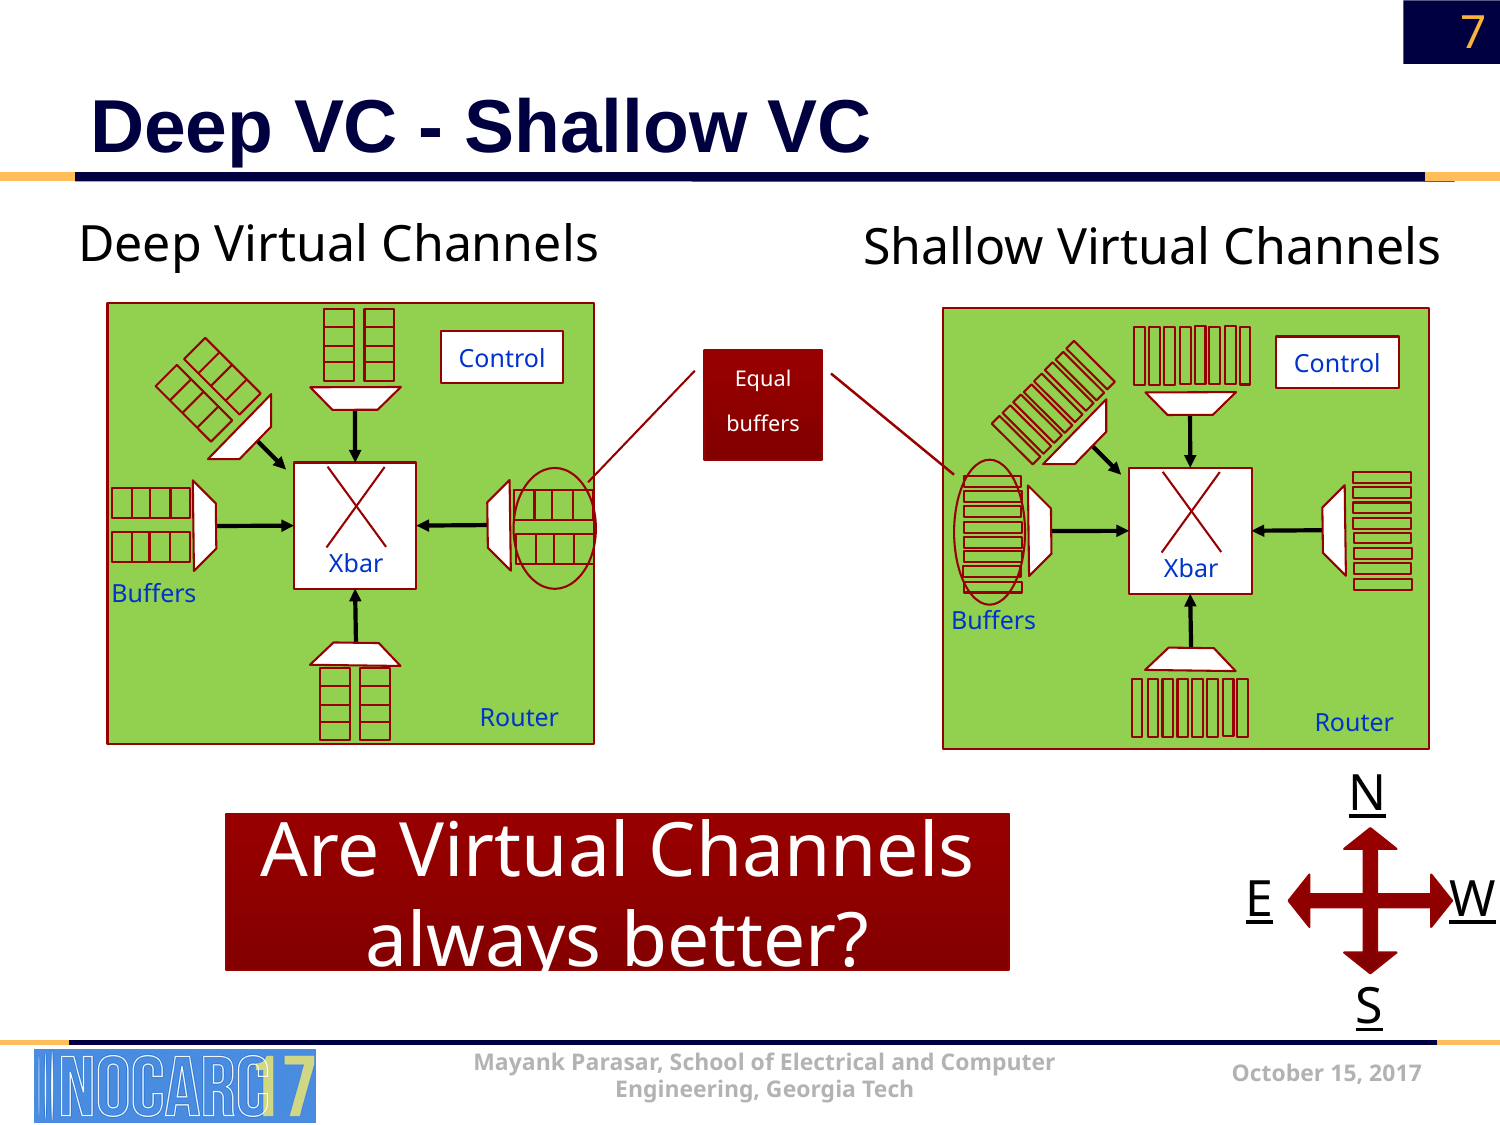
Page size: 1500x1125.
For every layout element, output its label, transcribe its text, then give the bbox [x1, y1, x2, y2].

text_box E [1230, 858, 1289, 934]
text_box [929, 307, 1430, 750]
text_box Equal buffers [703, 349, 823, 461]
text_box Deep Virtual Channels [63, 203, 615, 279]
picture [34, 1049, 316, 1123]
text_box [1289, 828, 1434, 966]
text_box Shallow Virtual Channels [847, 207, 1457, 283]
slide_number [1213, 1042, 1438, 1103]
text_box N [1333, 752, 1402, 828]
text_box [830, 372, 955, 476]
text_box Equal buffers [595, 370, 696, 477]
text_box Are Virtual Channels always better? [225, 813, 1010, 971]
text_box W [1434, 858, 1500, 934]
text_box S [1340, 966, 1399, 1042]
footer Mayank Parasar, School of Electrical and Computer Engineering, Georgia Tech [419, 1045, 1110, 1105]
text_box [94, 302, 595, 745]
slide_number 7 [1401, 4, 1500, 64]
title Deep VC - Shallow VC [75, 24, 1302, 175]
